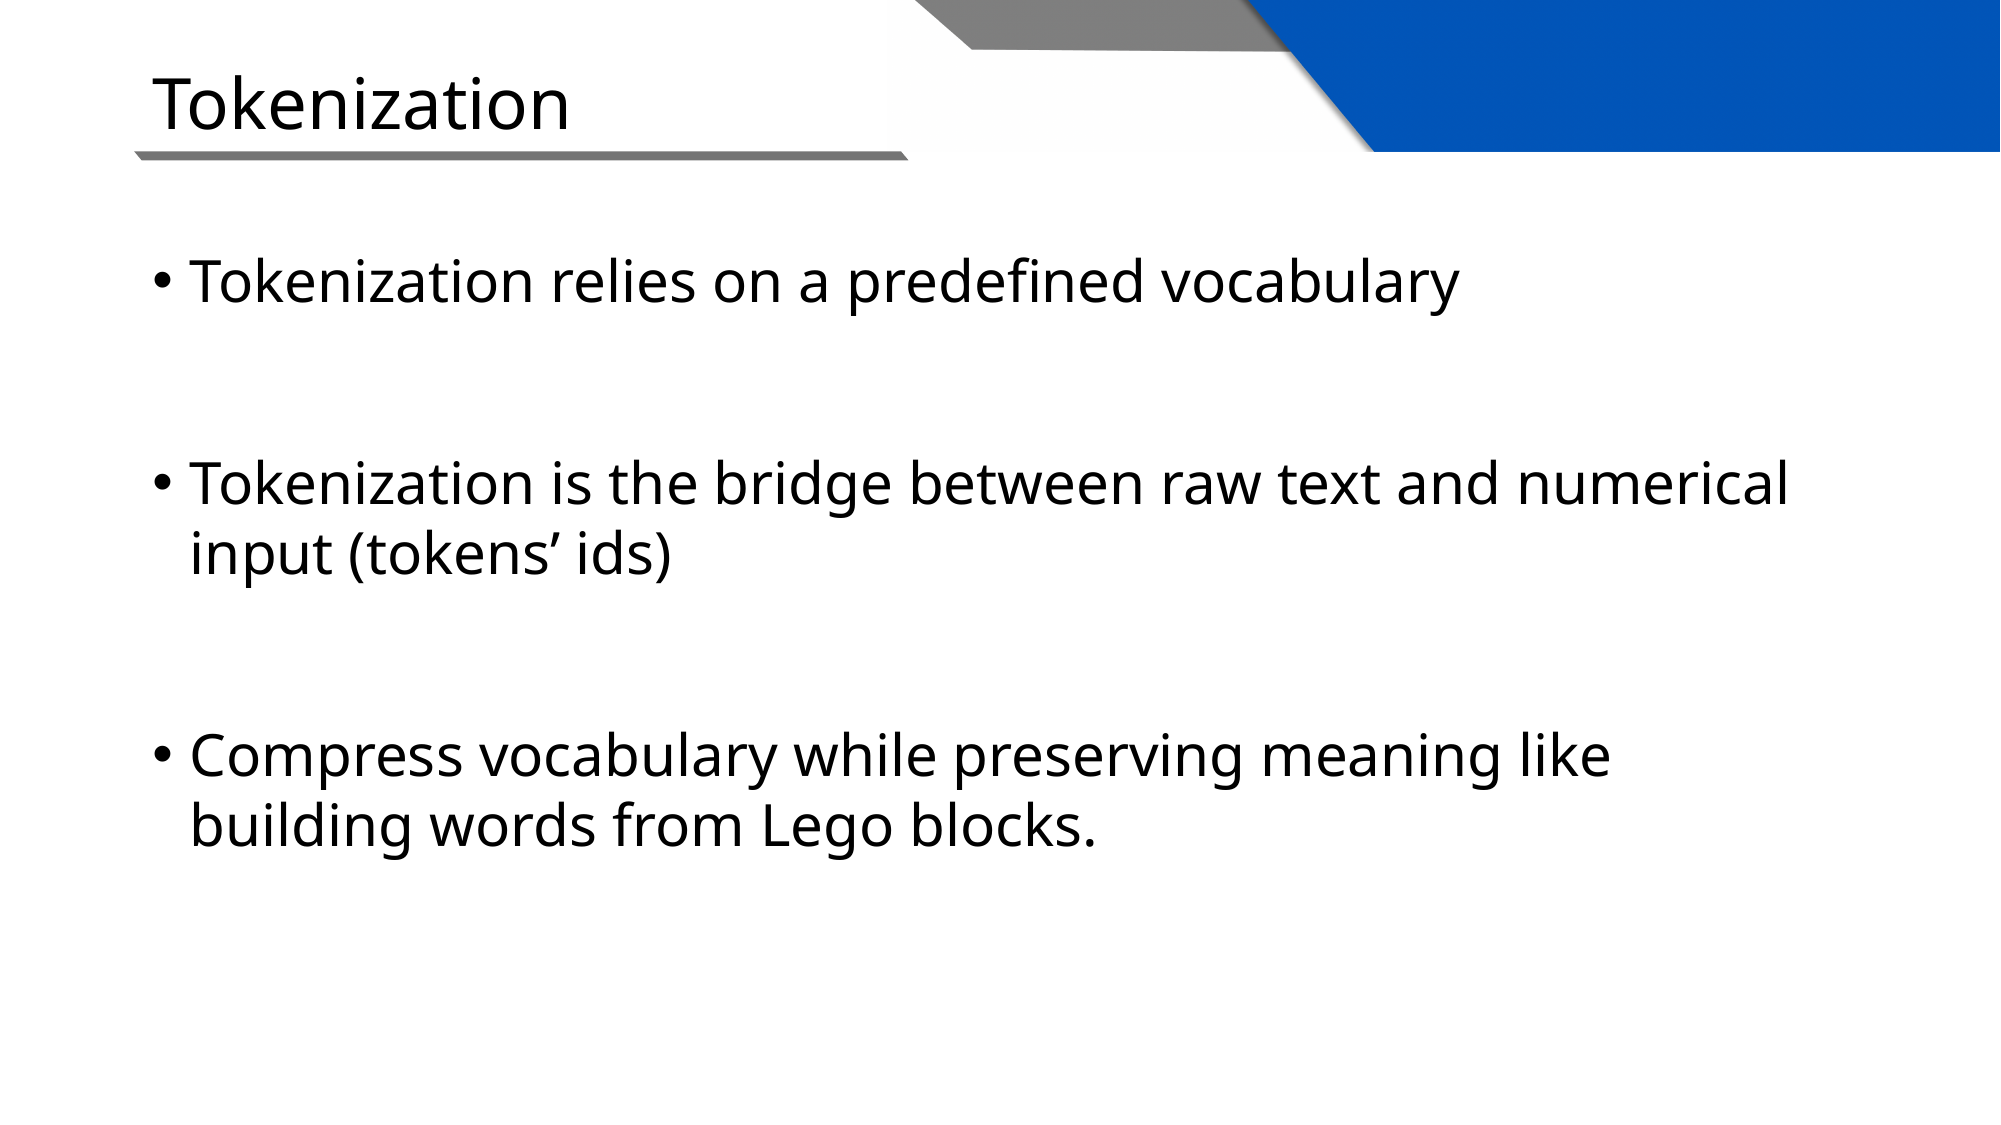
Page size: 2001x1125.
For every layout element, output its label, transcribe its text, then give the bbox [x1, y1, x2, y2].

picture [887, 0, 2000, 152]
title Tokenization [137, 59, 1863, 153]
list Tokenization relies on a predefined vocabulary Tokenization is the bridge between raw text and numerical input (tokens’ ids) Compress vocabulary while preserving meaning like building words from Lego blocks. [137, 236, 1863, 1043]
